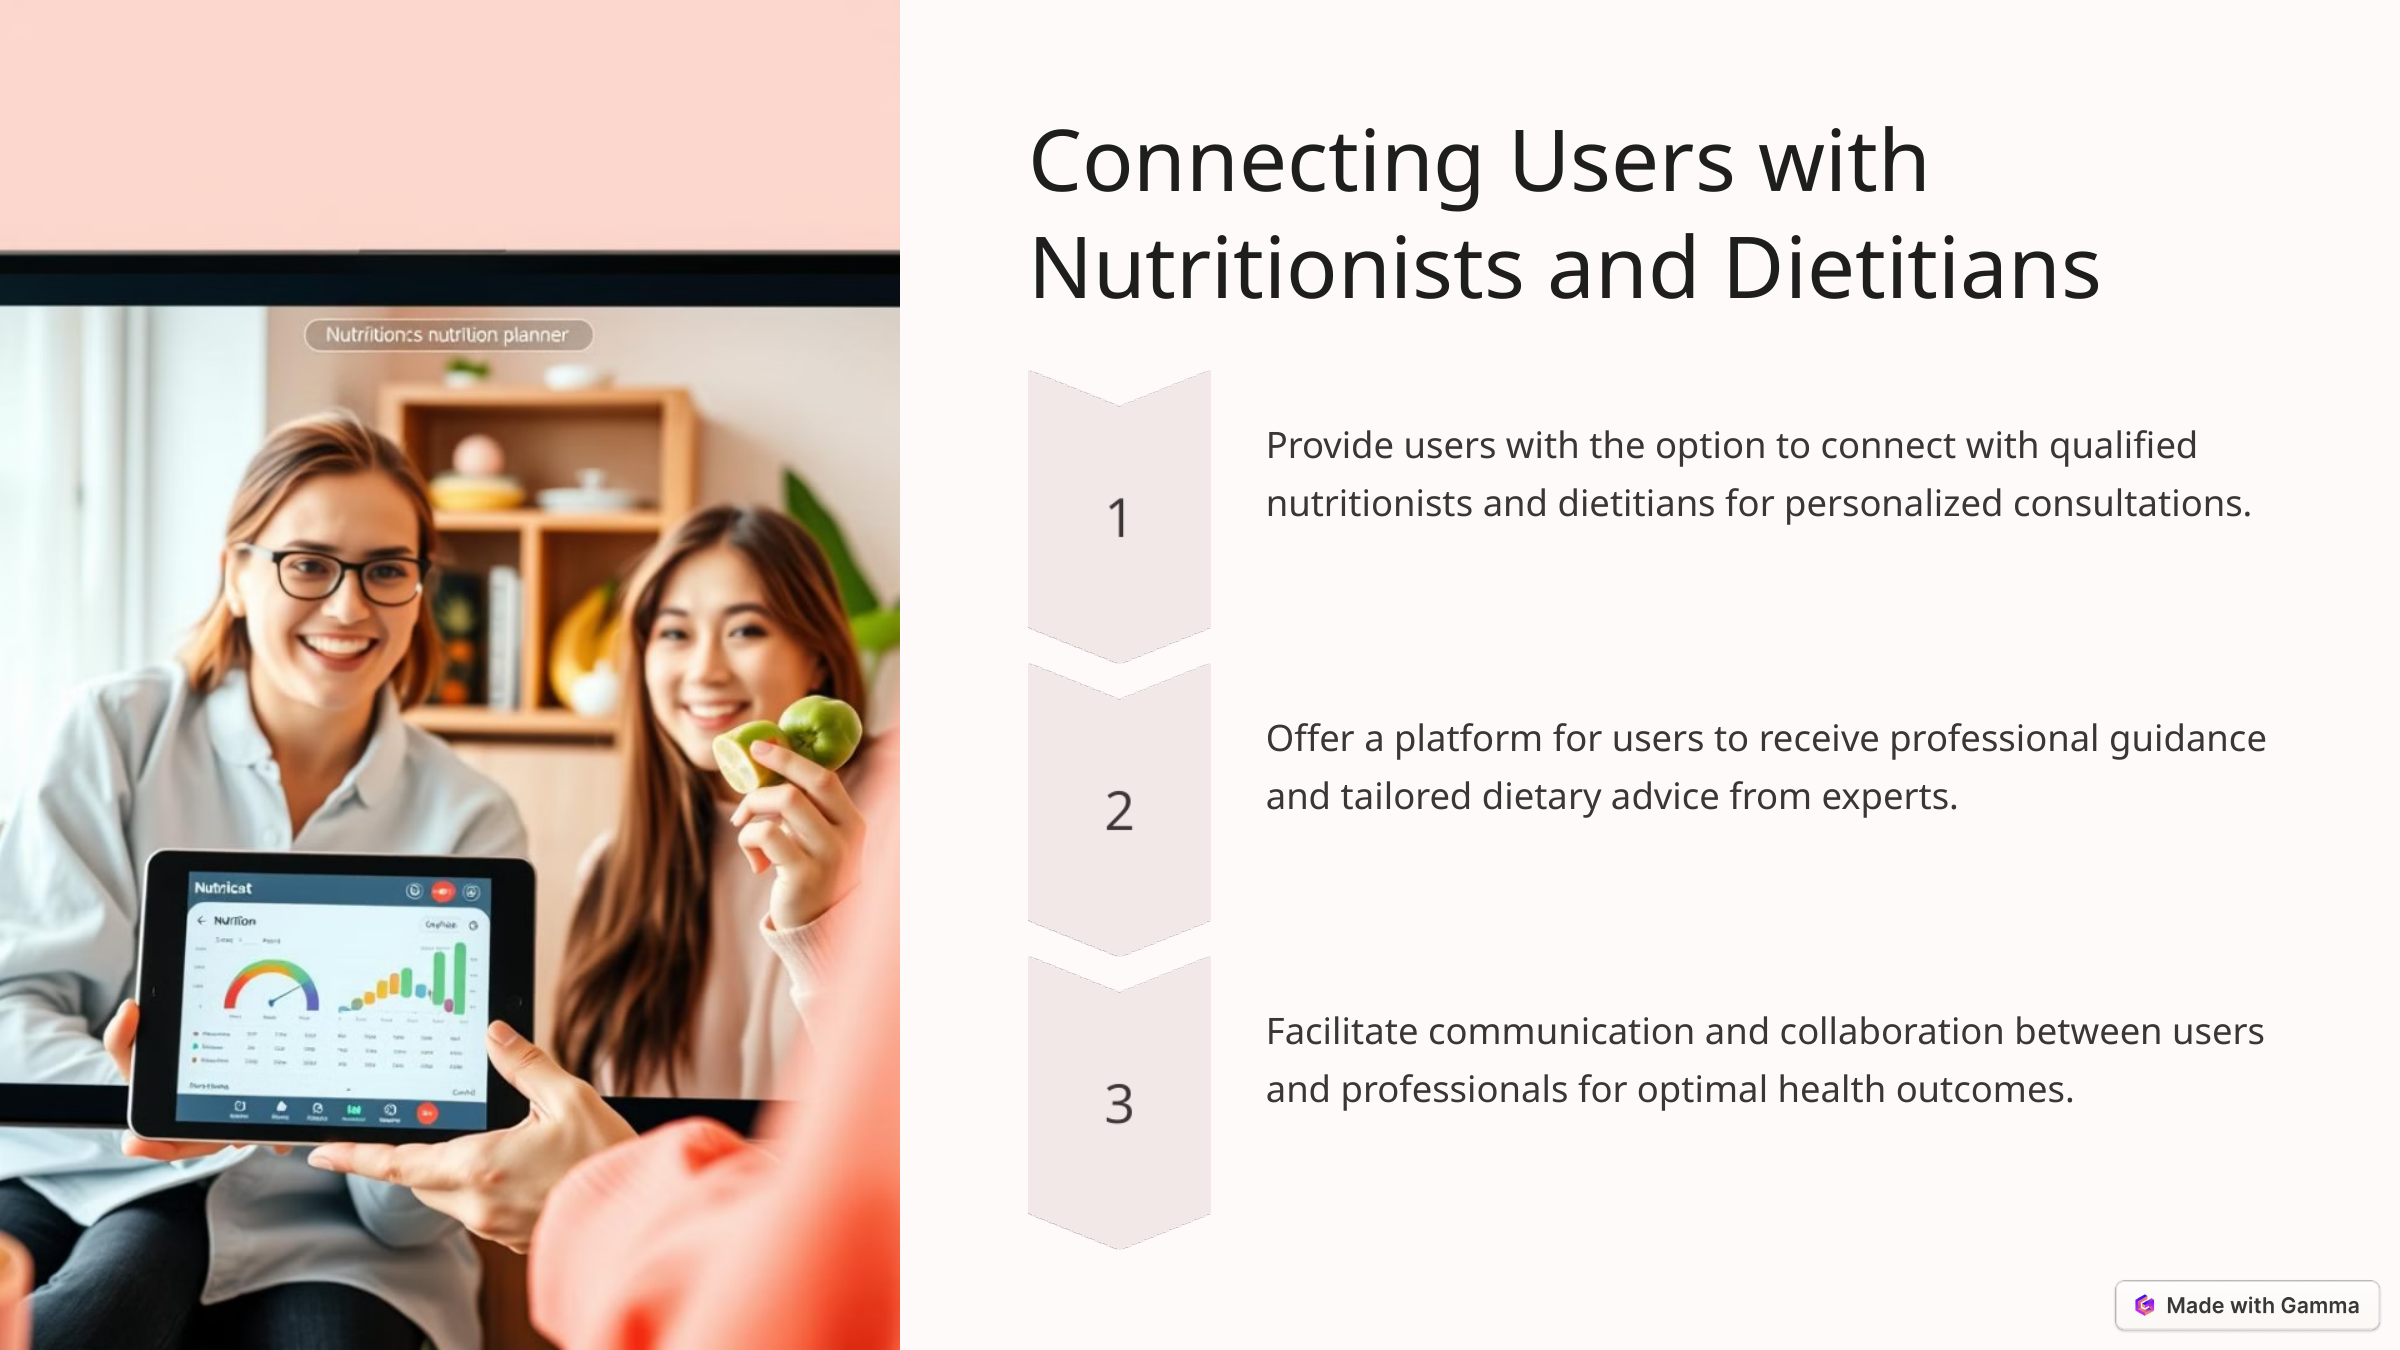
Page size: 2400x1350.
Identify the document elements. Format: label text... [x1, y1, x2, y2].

picture [1027, 370, 1211, 1250]
text_box Provide users with the option to connect with qualified nutritionists and dietitians for personalized consultations. [1265, 407, 2272, 525]
text_box Offer a platform for users to receive professional guidance and tailored dietary advice from experts. [1265, 700, 2272, 818]
text_box Connecting Users with Nutritionists and Dietitians [1028, 100, 2272, 317]
text_box Facilitate communication and collaboration between users and professionals for optimal health outcomes. [1265, 993, 2272, 1111]
picture [2106, 1271, 2389, 1339]
picture [0, 0, 900, 1350]
